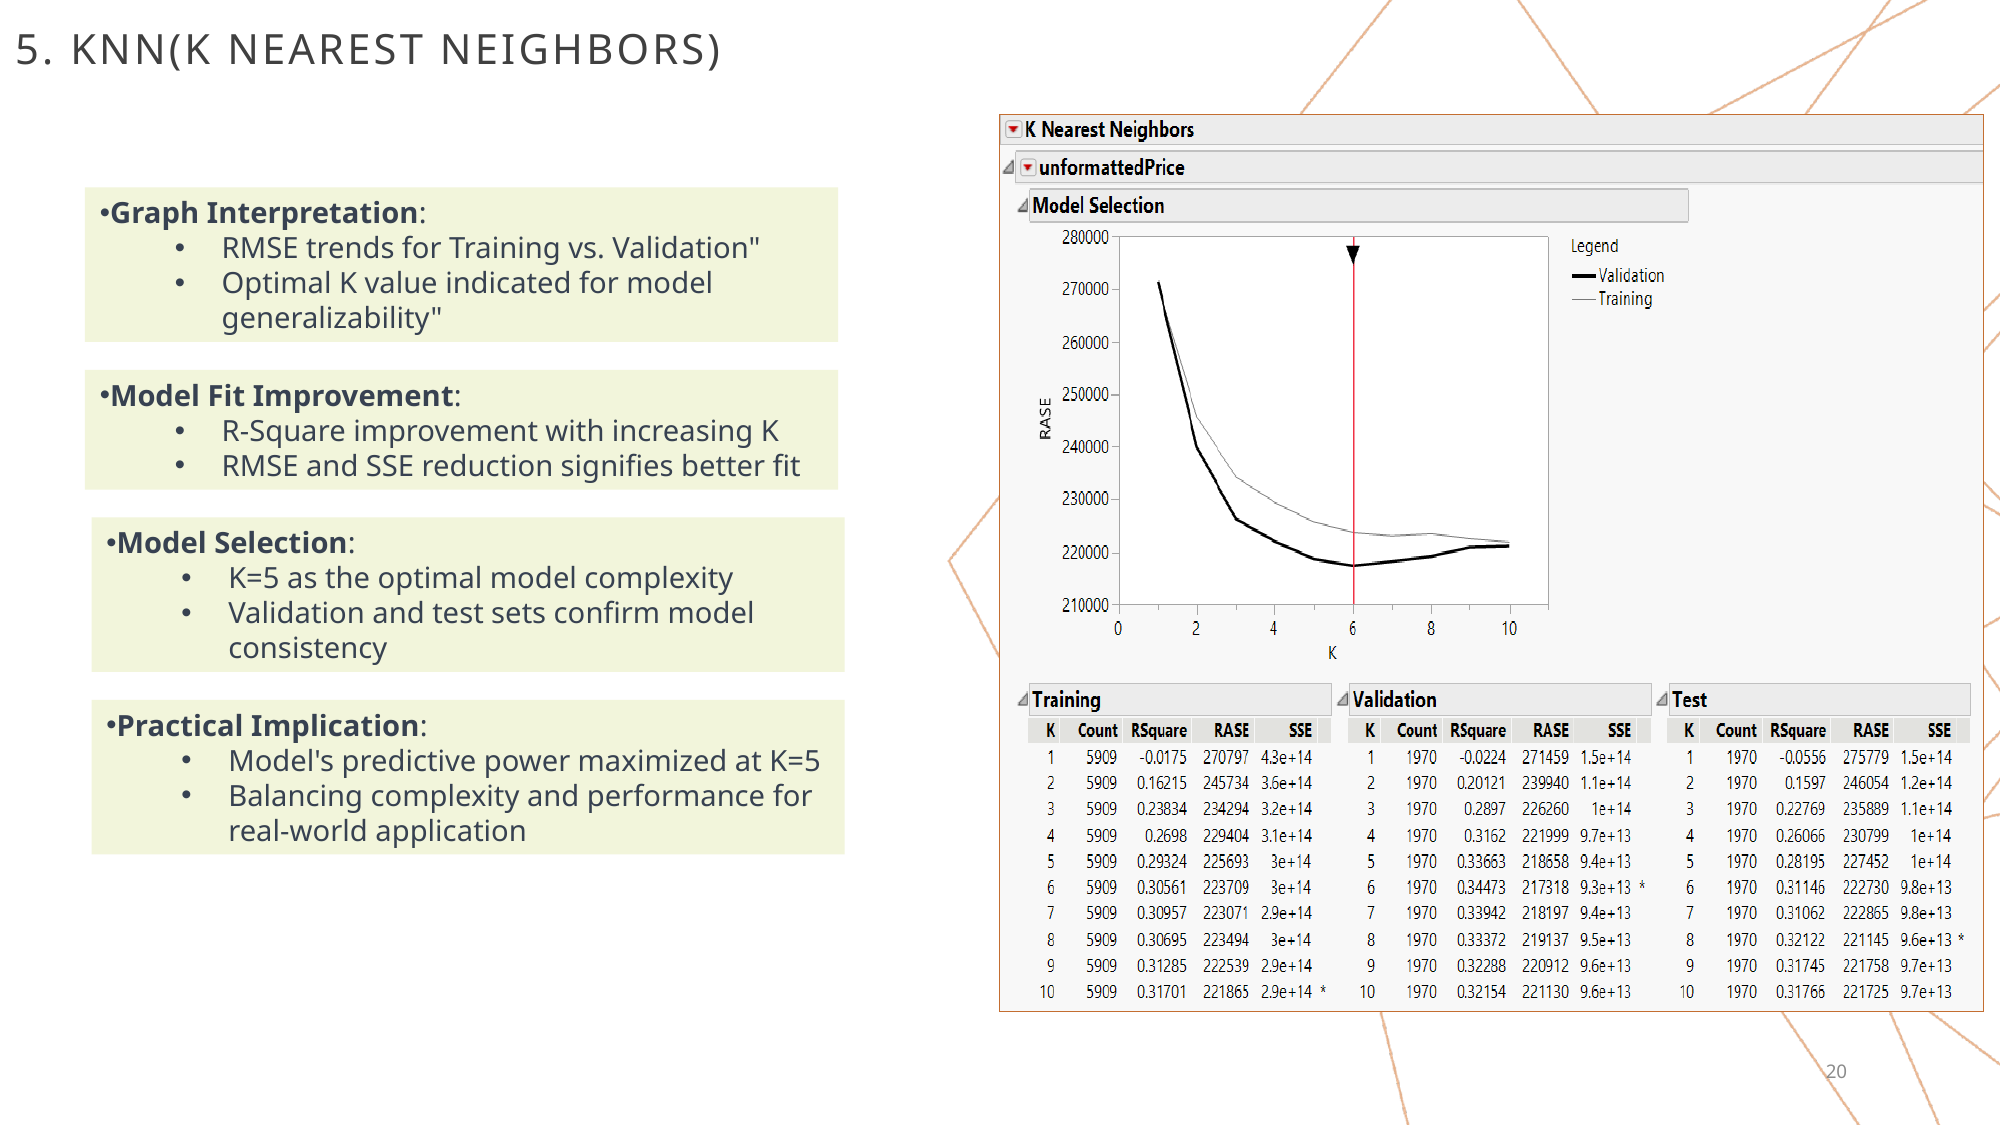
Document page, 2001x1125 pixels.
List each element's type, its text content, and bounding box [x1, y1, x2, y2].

text_box Model Fit Improvement: R-Square improvement with increasing K RMSE and SSE reduction signifies better fit [84, 369, 839, 490]
text_box Model Selection: K=5 as the optimal model complexity Validation and test sets confirm model consistency [91, 517, 845, 672]
text_box 20 [1412, 1042, 1863, 1103]
text_box Graph Interpretation: RMSE trends for Training vs. Validation" Optimal K value indicated for model generalizability" [84, 187, 839, 342]
text_box Practical Implication: Model's predictive power maximized at K=5 Balancing complexity and performance for real-world application [91, 699, 845, 855]
picture [900, 0, 2000, 1125]
text_box 5. KNN(K Nearest Neighbors) [0, 0, 1502, 111]
